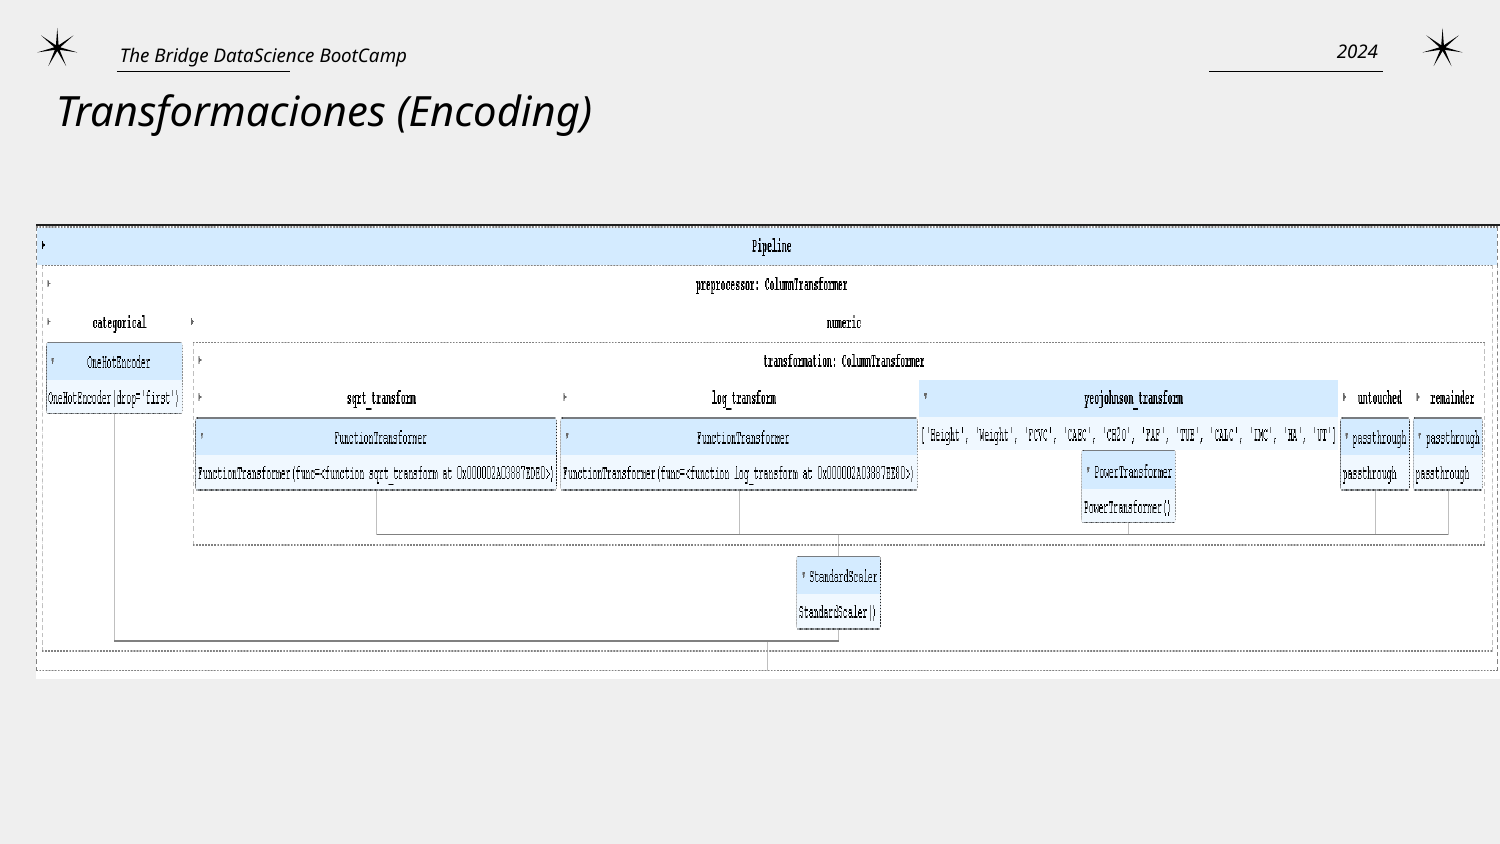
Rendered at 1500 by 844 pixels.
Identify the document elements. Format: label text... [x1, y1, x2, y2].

text_box Transformaciones (Encoding) [32, 90, 1383, 129]
picture [36, 224, 1500, 679]
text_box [104, 31, 1394, 74]
